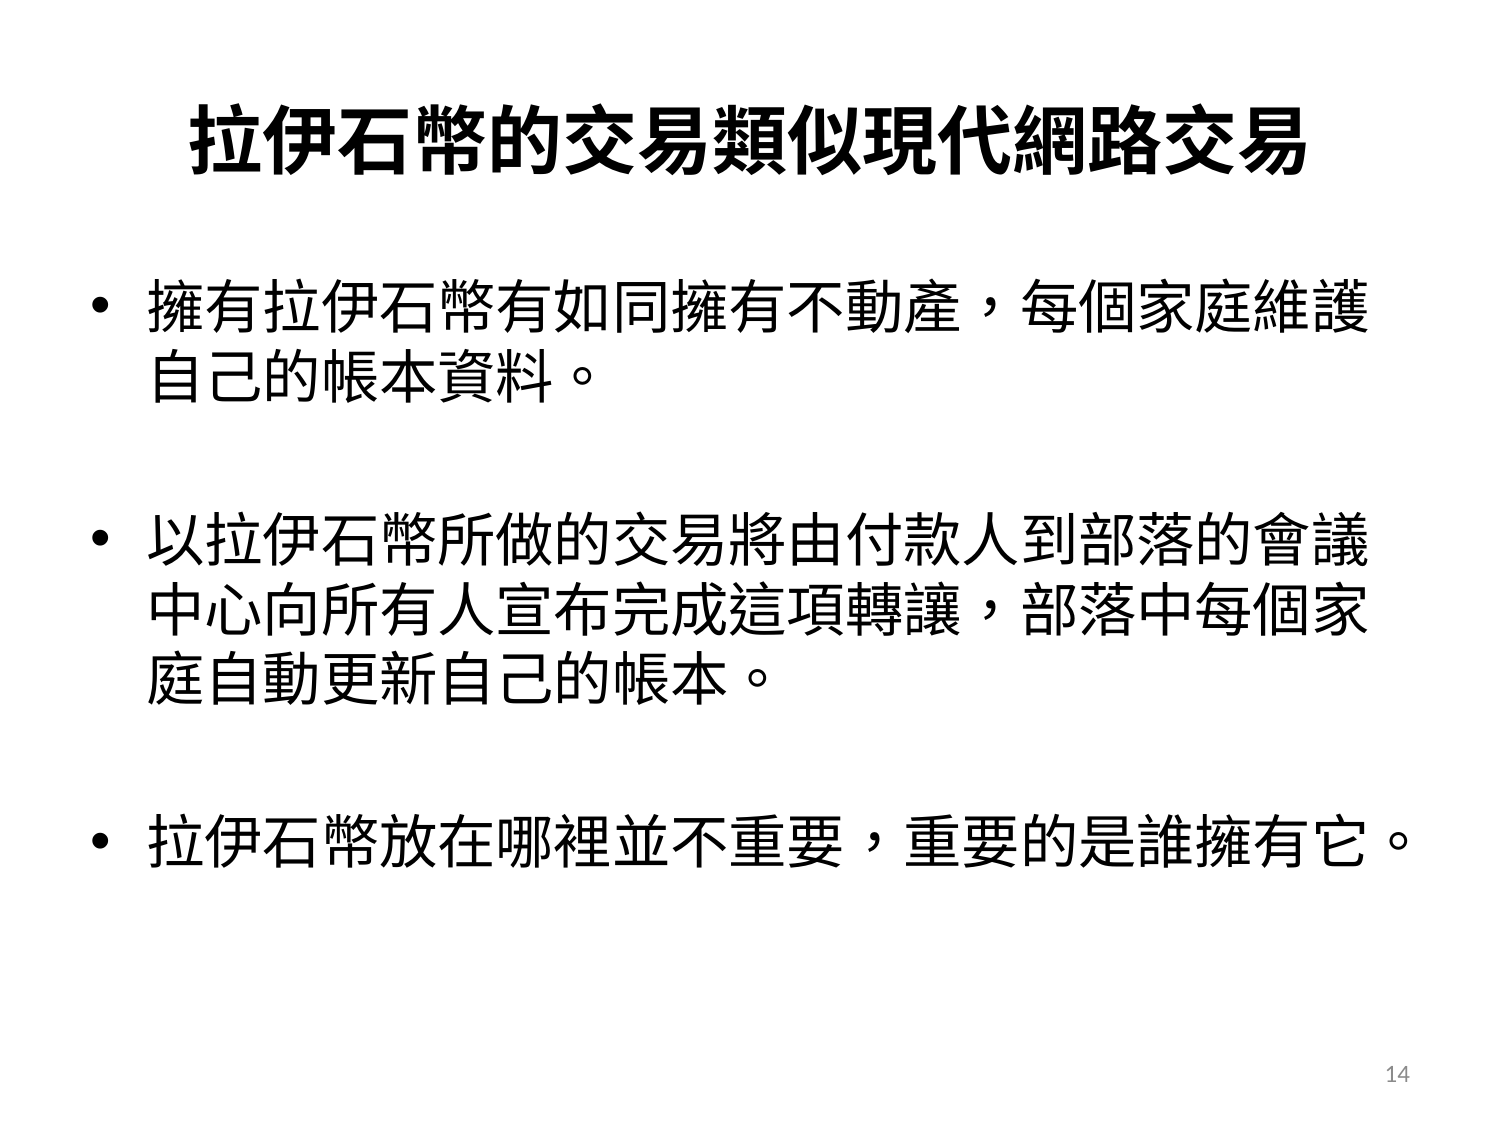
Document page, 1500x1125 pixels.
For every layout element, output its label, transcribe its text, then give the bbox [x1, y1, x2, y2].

title 拉伊石幣的交易類似現代網路交易 [75, 45, 1425, 233]
list 擁有拉伊石幣有如同擁有不動產，每個家庭維護自己的帳本資料。 以拉伊石幣所做的交易將由付款人到部落的會議中心向所有人宣布完成這項轉讓，部落中每個家庭自動更新自己的帳本。 拉伊石幣放在哪裡並不重要，重要的是誰擁有它。 [75, 262, 1425, 1005]
slide_number 14 [1074, 1042, 1425, 1103]
